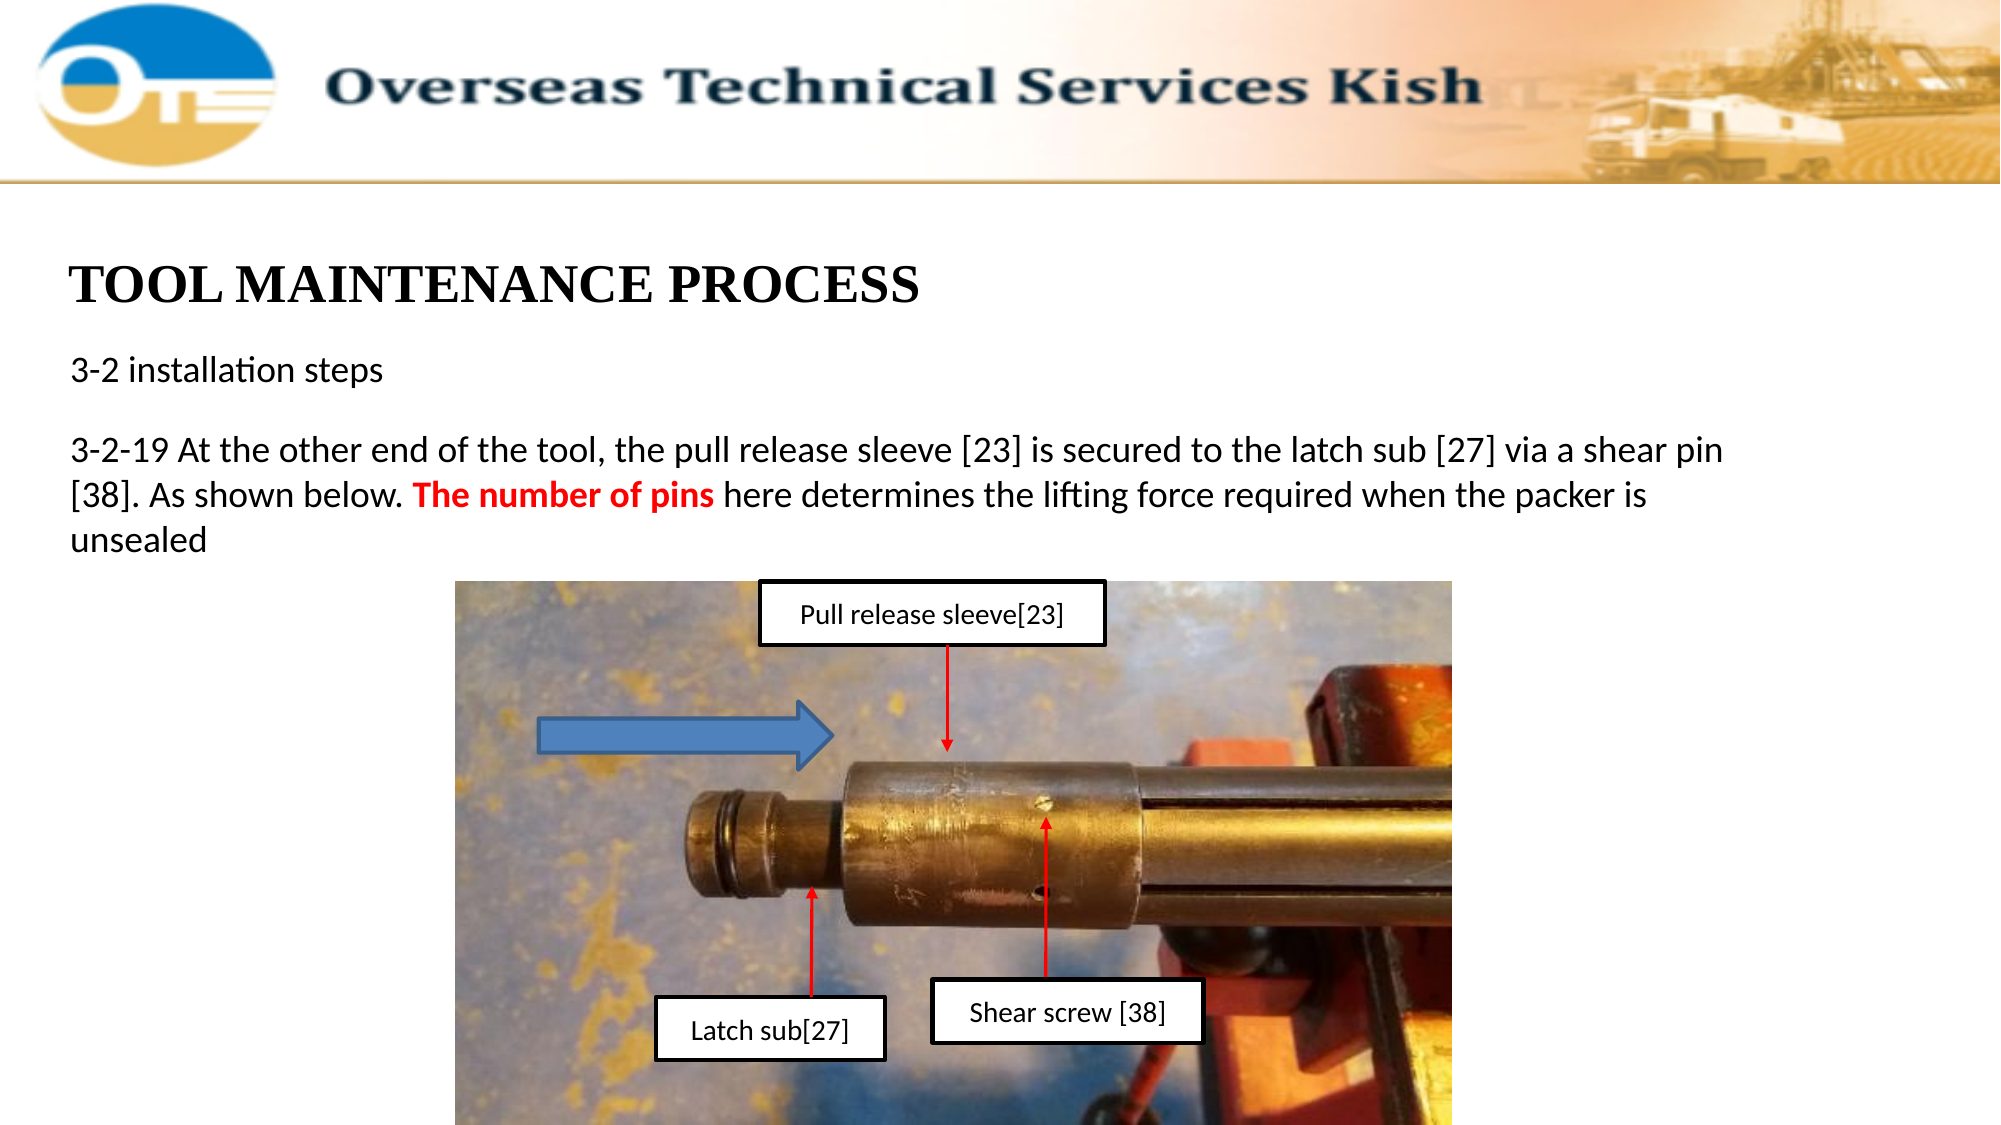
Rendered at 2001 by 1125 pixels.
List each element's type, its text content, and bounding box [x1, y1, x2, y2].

title Tool maintenance process [53, 247, 1466, 323]
text_box 3-2-19 At the other end of the tool, the pull release sleeve [23] is secured to the latch sub [27] via a shear pin [38]. As shown below. The number of pins here determines the lifting force required when the packer is unsealed [55, 417, 1810, 568]
text_box 3-2 installation steps [55, 337, 628, 398]
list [454, 581, 1453, 1125]
picture [0, 0, 2000, 184]
